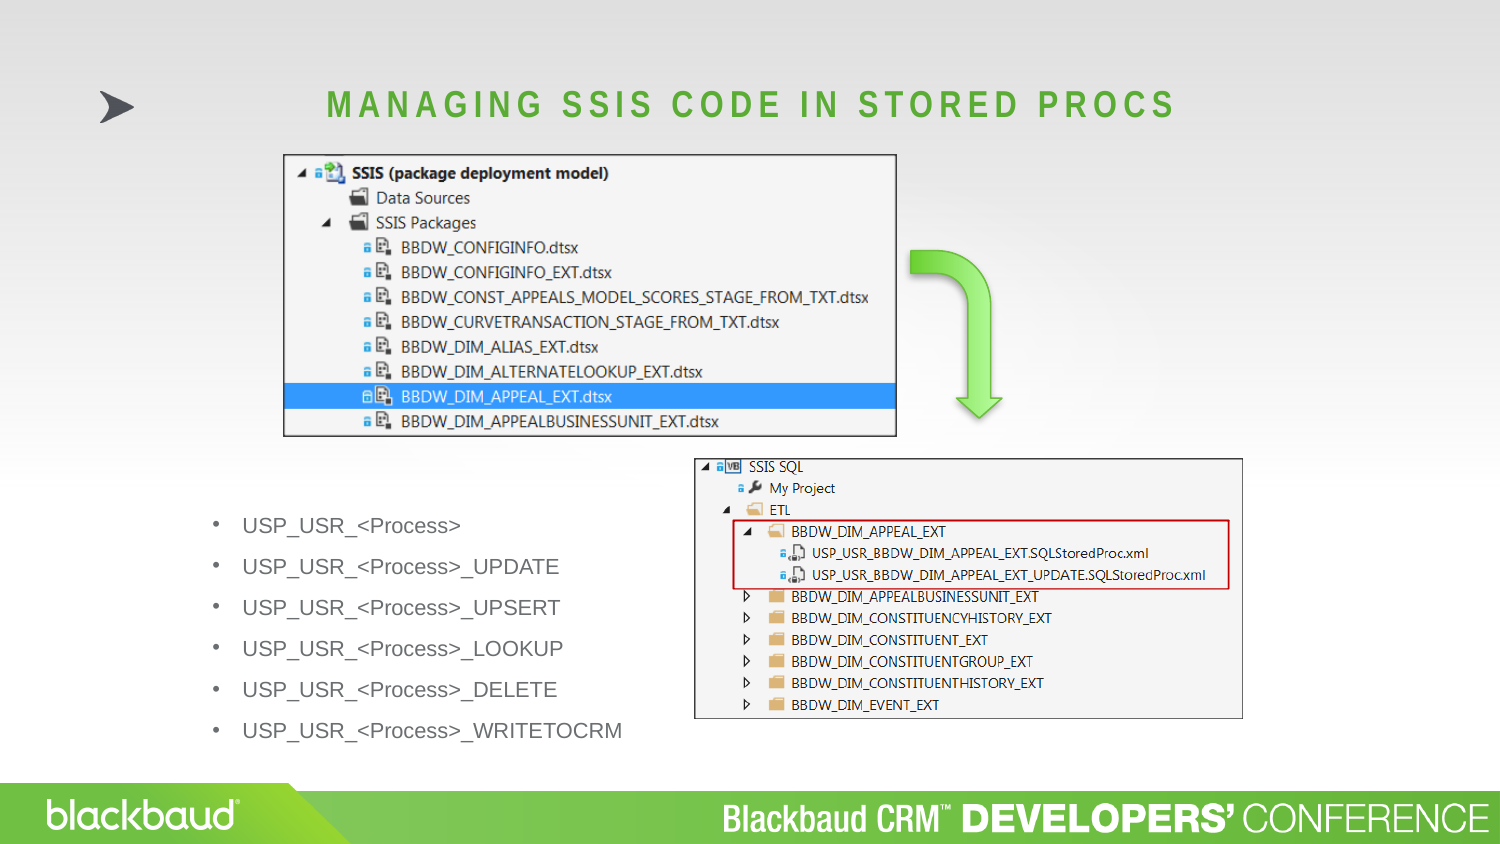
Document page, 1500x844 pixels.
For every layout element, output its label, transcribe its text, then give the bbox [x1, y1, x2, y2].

text_box USP_USR_<Process> USP_USR_<Process>_UPDATE USP_USR_<Process>_UPSERT USP_USR_<Process>_LOOKUP USP_USR_<Process>_DELETE USP_USR_<Process>_WRITETOCRM [201, 501, 671, 759]
picture [0, 0, 1500, 844]
text_box [910, 249, 1003, 419]
text_box MANAGING SSIS CODE in STORED PROCS [187, 76, 1313, 133]
